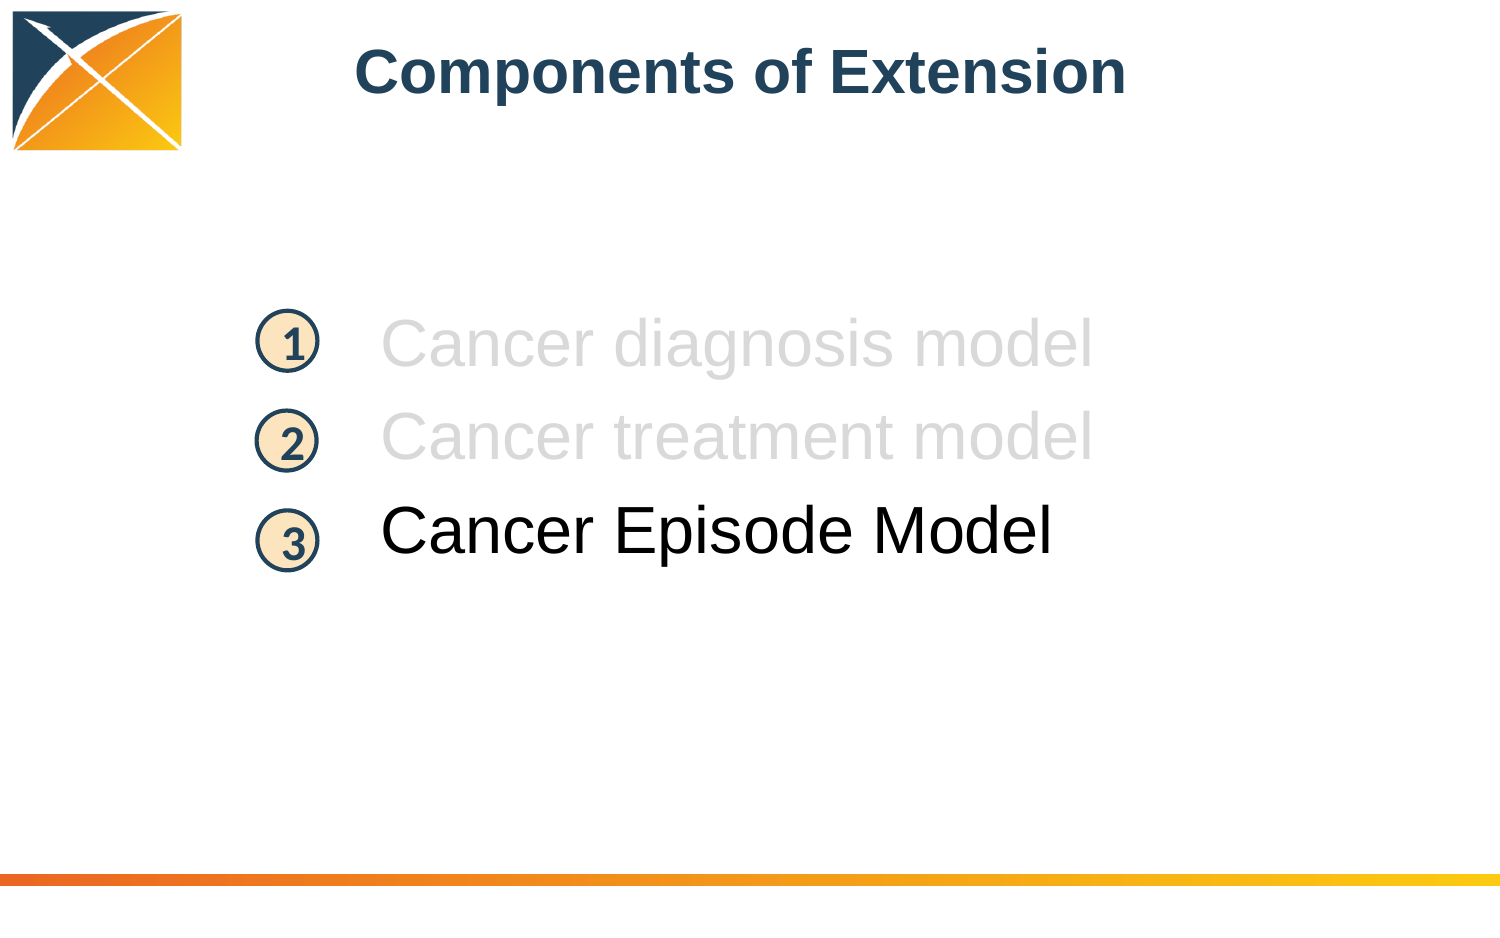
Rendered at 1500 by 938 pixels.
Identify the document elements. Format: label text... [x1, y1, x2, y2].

title Components of Extension [152, 11, 1332, 126]
text_box 1 [255, 308, 320, 373]
text_box 2 [254, 408, 319, 473]
picture [0, 0, 206, 167]
text_box 3 [255, 508, 320, 573]
list Cancer diagnosis model Cancer treatment model Cancer Episode Model [75, 291, 1425, 597]
